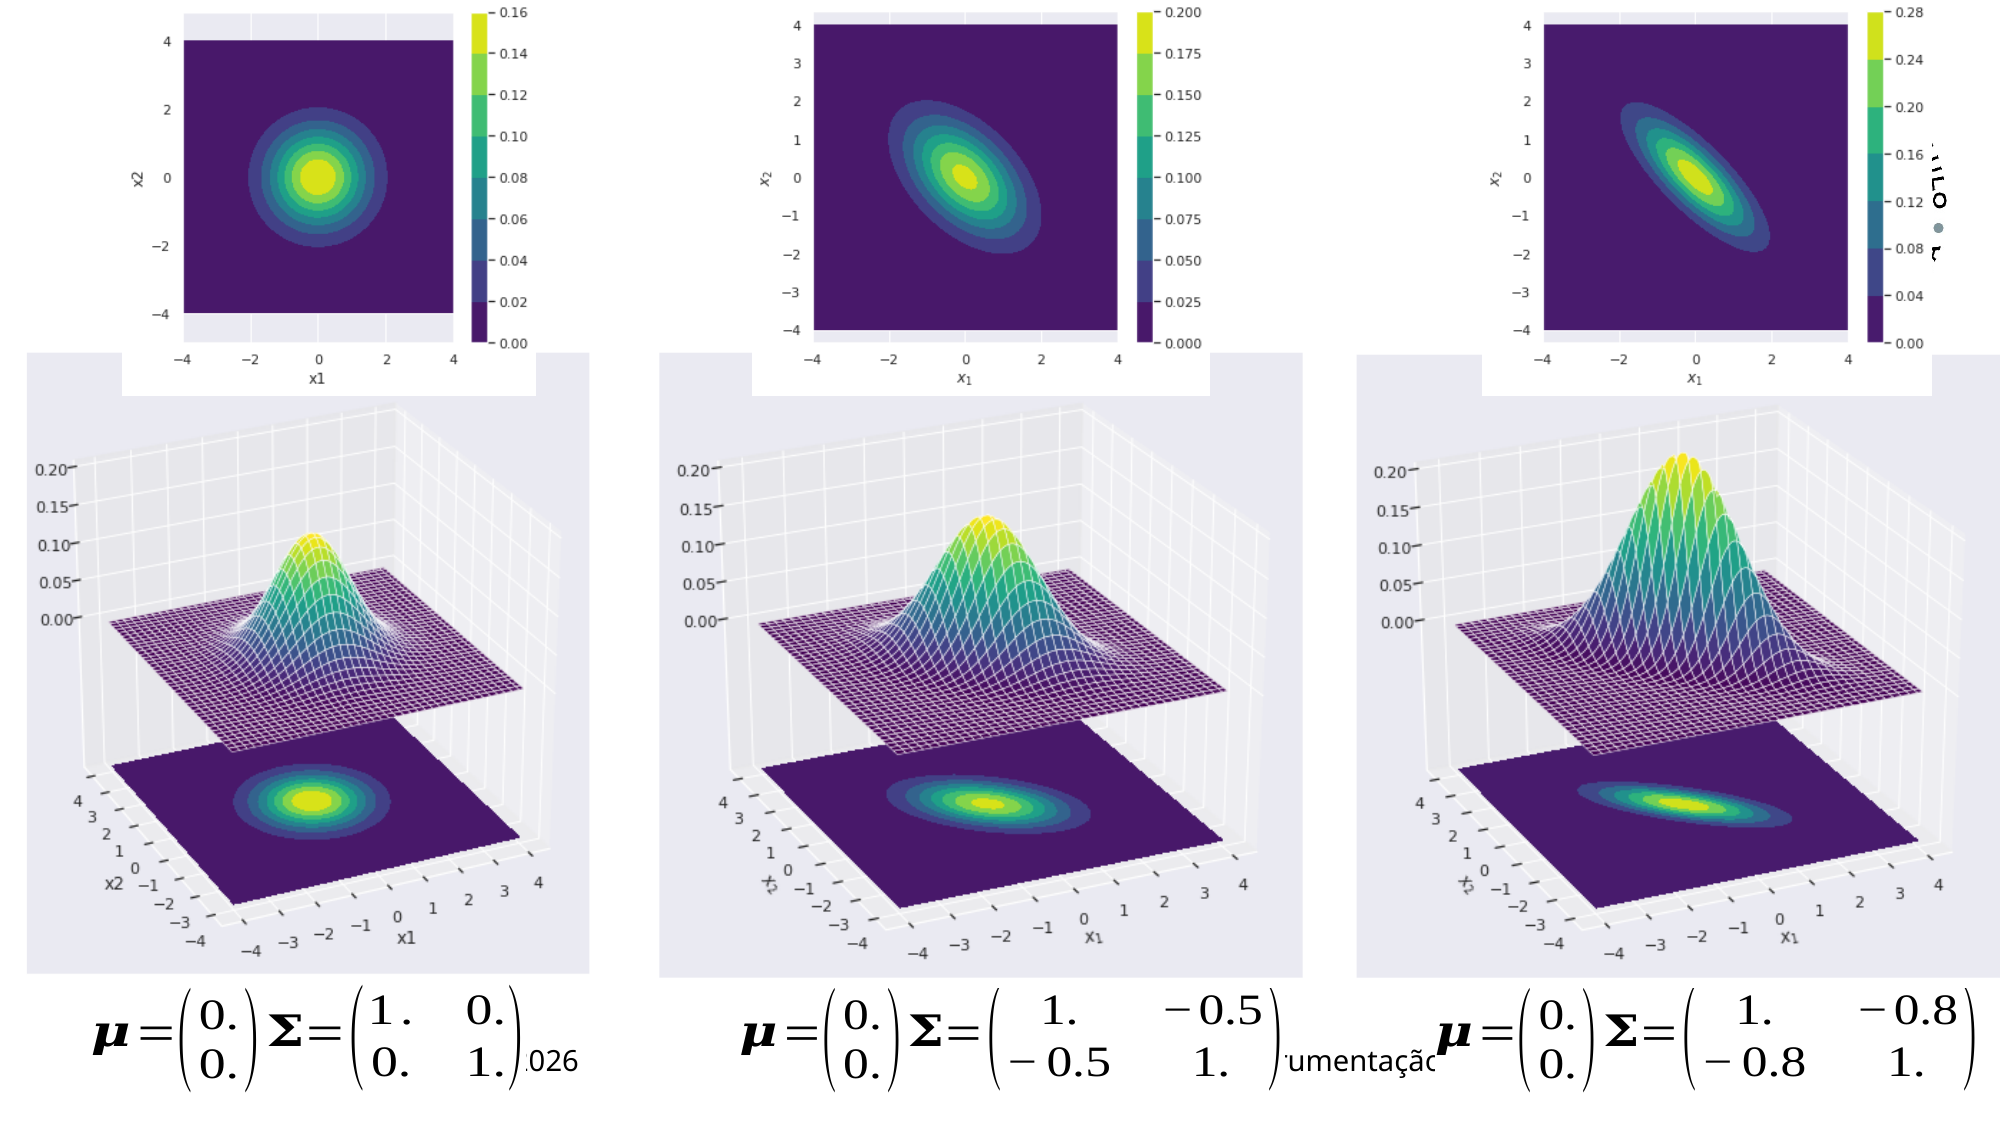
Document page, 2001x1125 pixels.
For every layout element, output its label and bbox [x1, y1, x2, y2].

text_box [1356, 0, 2000, 1095]
text_box [659, 0, 1303, 1095]
picture [26, 0, 590, 984]
